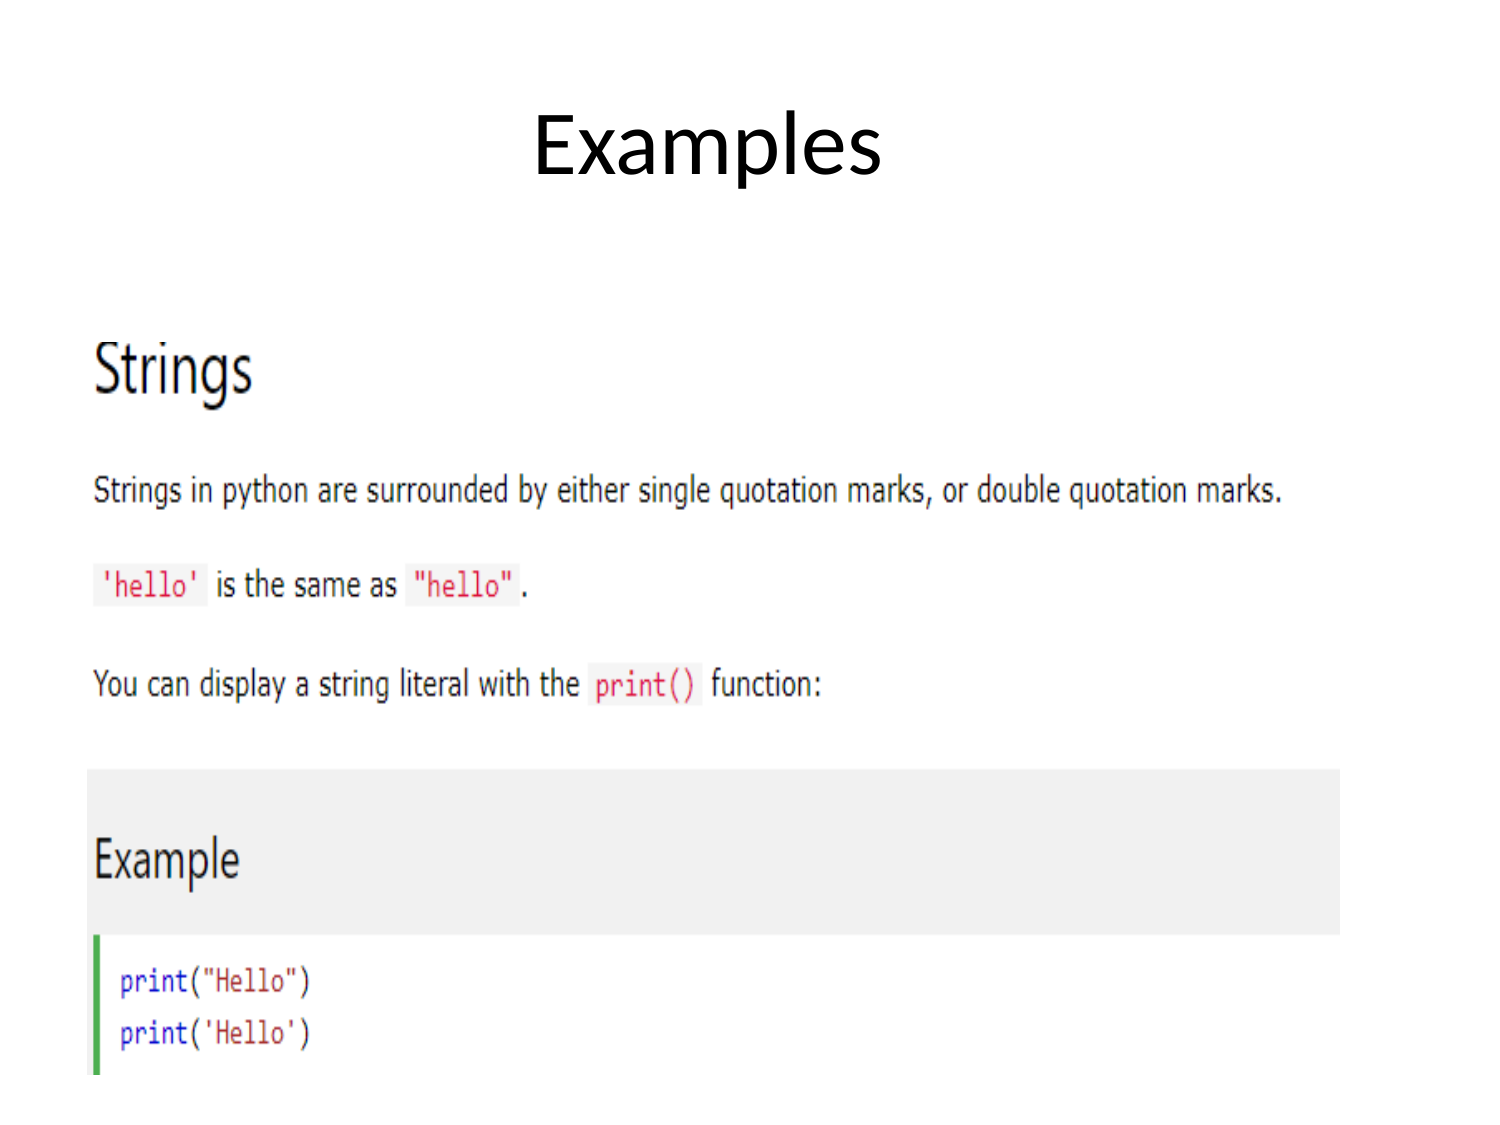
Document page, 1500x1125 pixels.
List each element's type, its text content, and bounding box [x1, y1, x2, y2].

title Examples [0, 0, 1425, 280]
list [87, 341, 1340, 1076]
